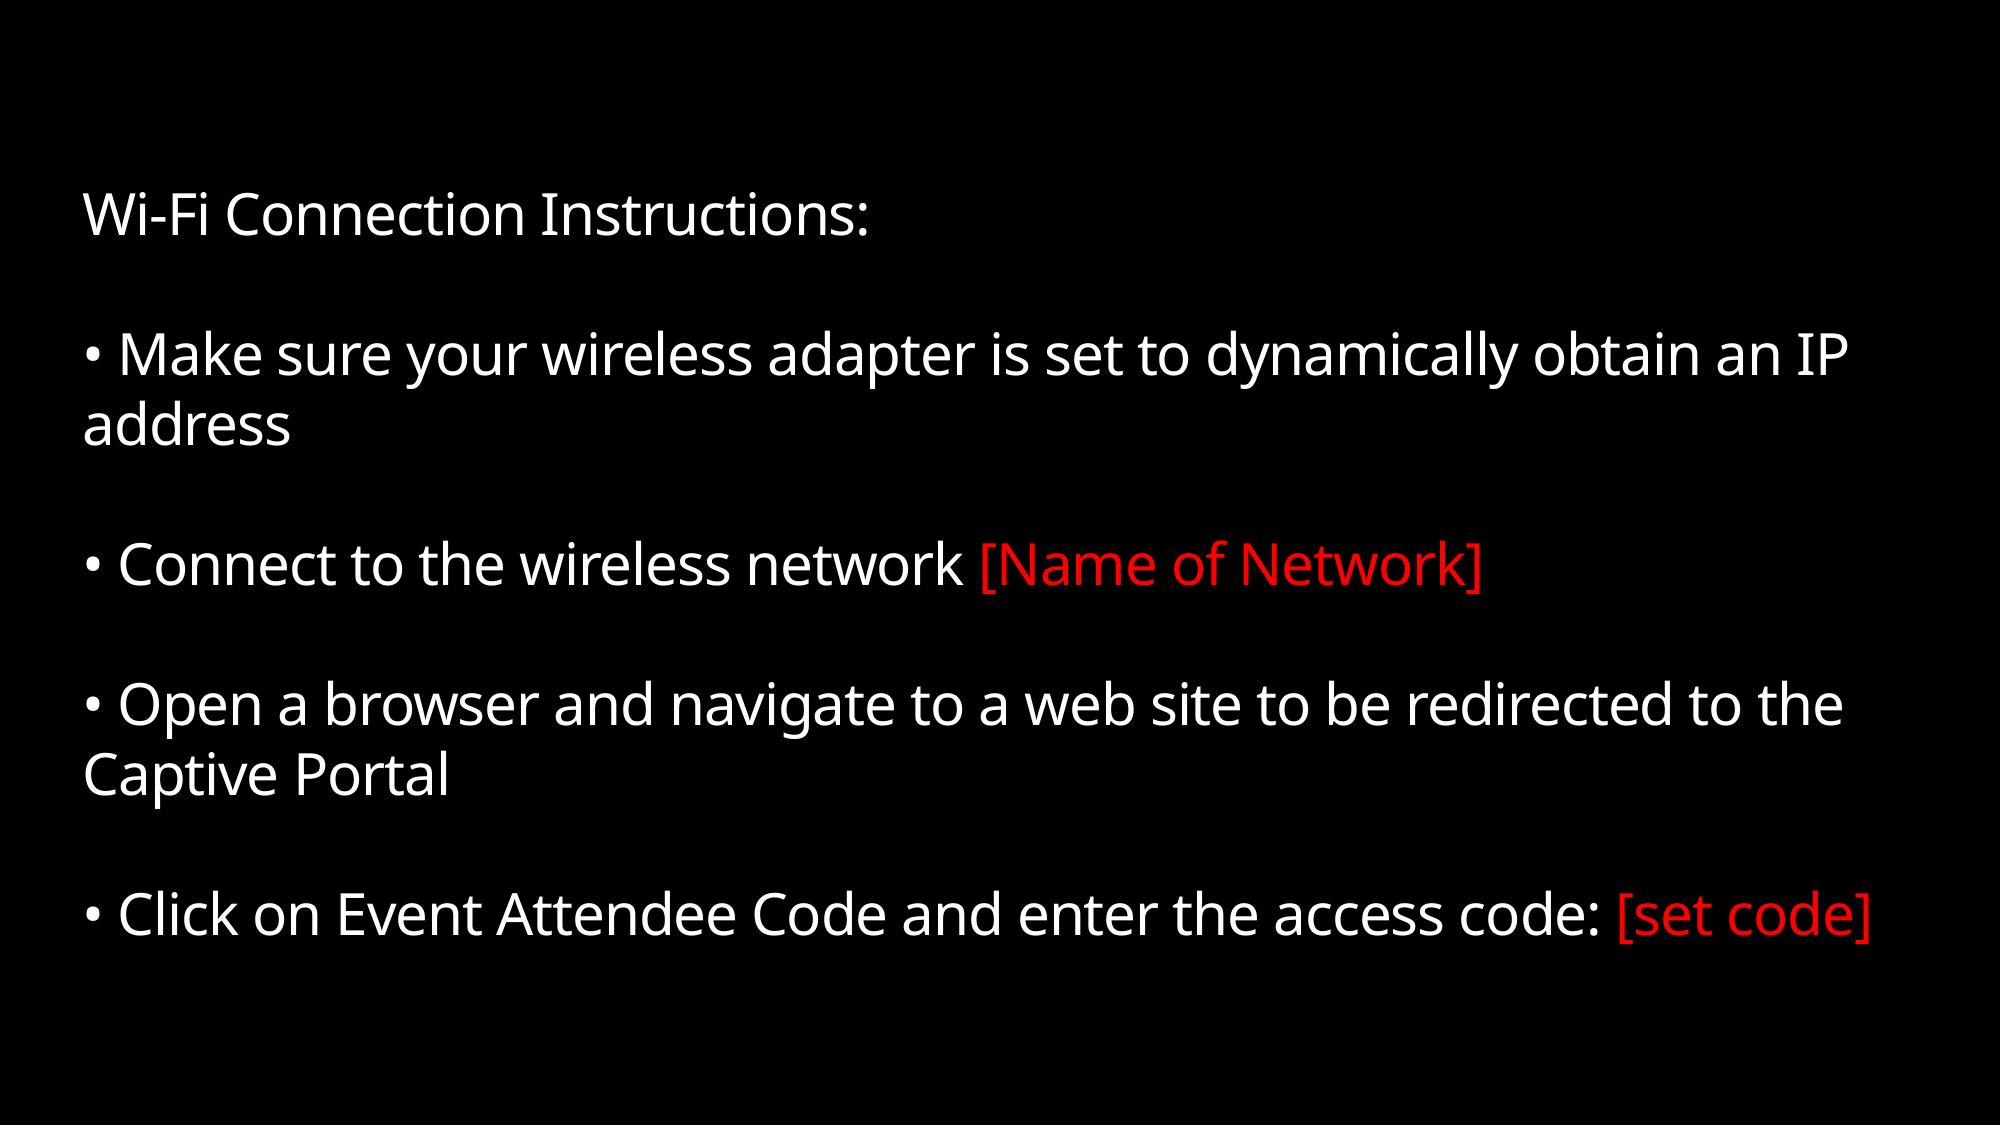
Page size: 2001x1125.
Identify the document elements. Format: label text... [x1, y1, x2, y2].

title Wi-Fi Connection Instructions: • Make sure your wireless adapter is set to dynamically obtain an IP address • Connect to the wireless network [Name of Network] • Open a browser and navigate to a web site to be redirected to the Captive Portal • Click on Event Attendee Code and enter the access code: [set code] [82, 173, 1934, 952]
